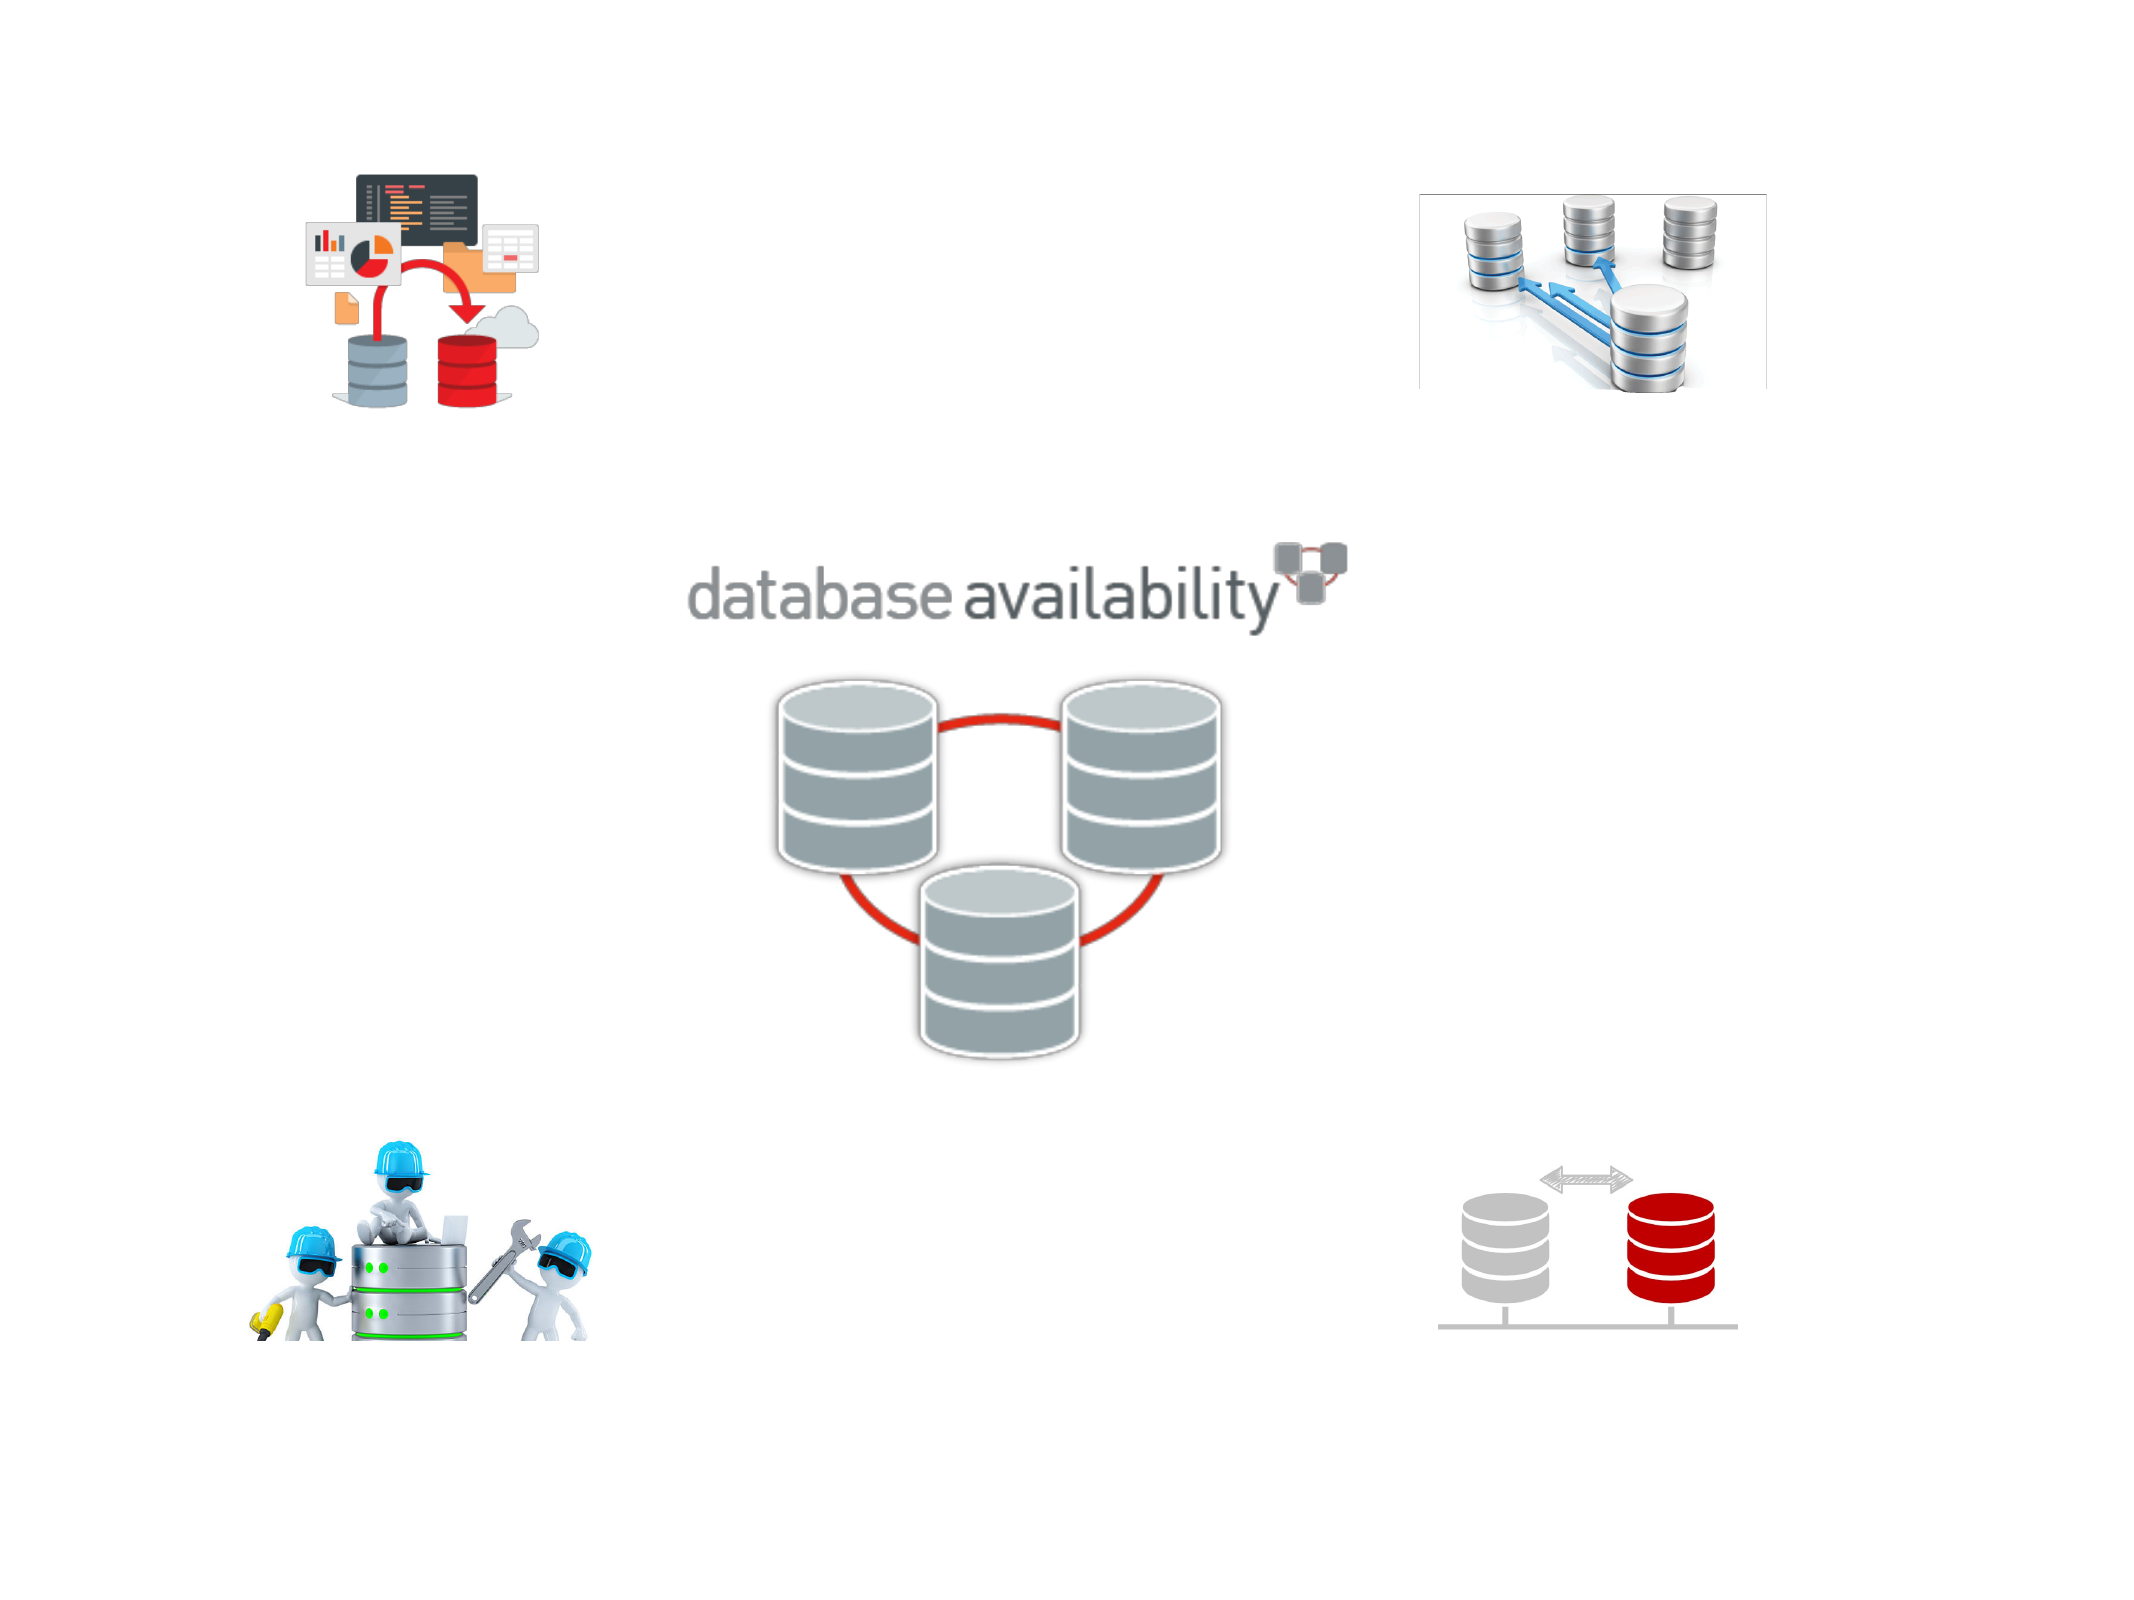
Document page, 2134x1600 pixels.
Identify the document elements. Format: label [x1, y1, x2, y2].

picture [288, 159, 553, 424]
picture [1437, 1147, 1749, 1331]
picture [1419, 193, 1767, 394]
picture [643, 515, 1364, 1085]
picture [190, 1137, 651, 1341]
